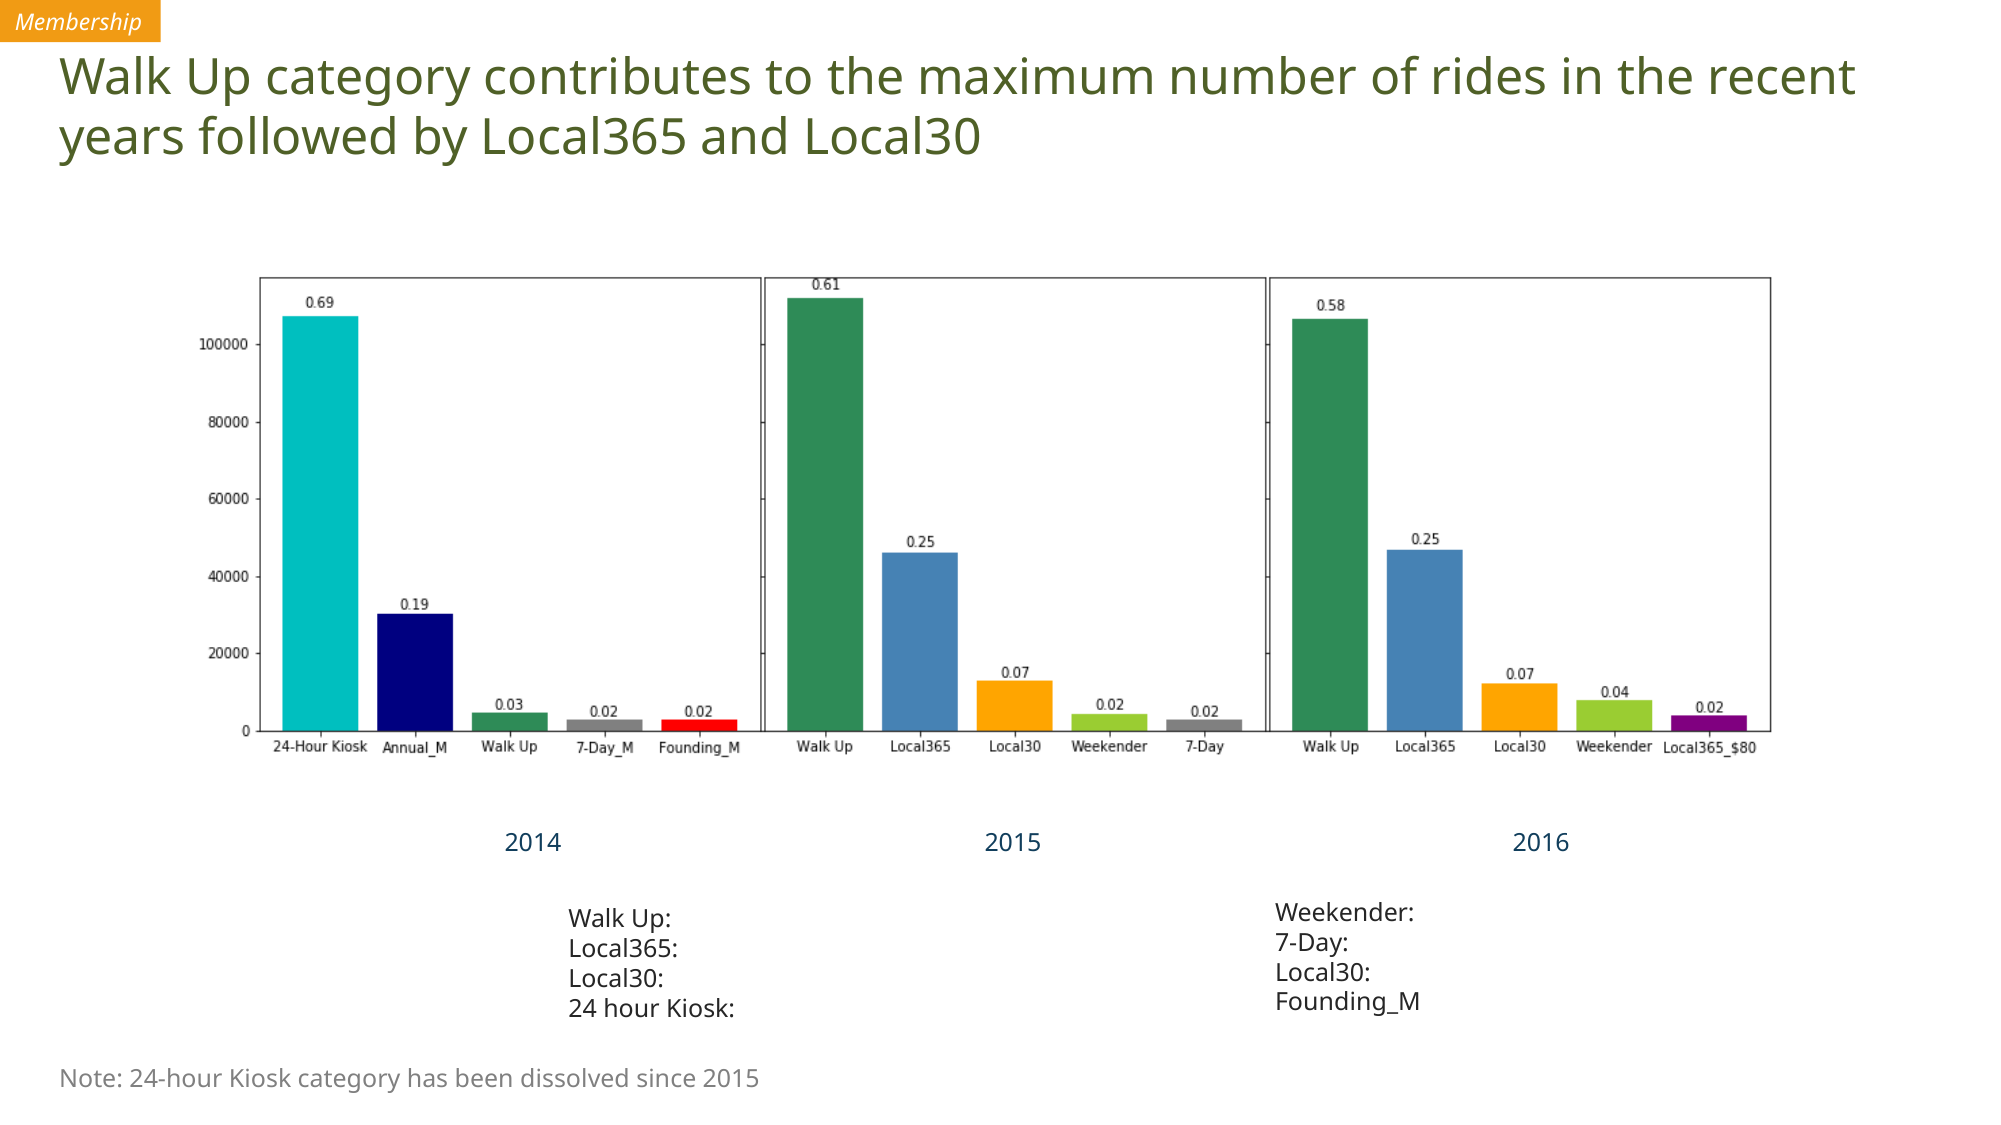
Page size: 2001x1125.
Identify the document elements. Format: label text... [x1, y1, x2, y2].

text_box 2015 [969, 819, 1209, 864]
text_box Walk Up category contributes to the maximum number of rides in the recent years followed by Local365 and Local30 [44, 36, 1964, 172]
text_box Membership [0, 0, 161, 43]
picture [177, 263, 1823, 769]
text_box Note: 24-hour Kiosk category has been dissolved since 2015 [44, 1055, 1964, 1101]
text_box 2016 [1497, 818, 1737, 864]
text_box Walk Up: Local365: Local30: 24 hour Kiosk: [553, 895, 1137, 1030]
text_box Weekender: 7-Day: Local30: Founding_M [1260, 888, 1844, 1024]
text_box 2014 [489, 818, 729, 864]
